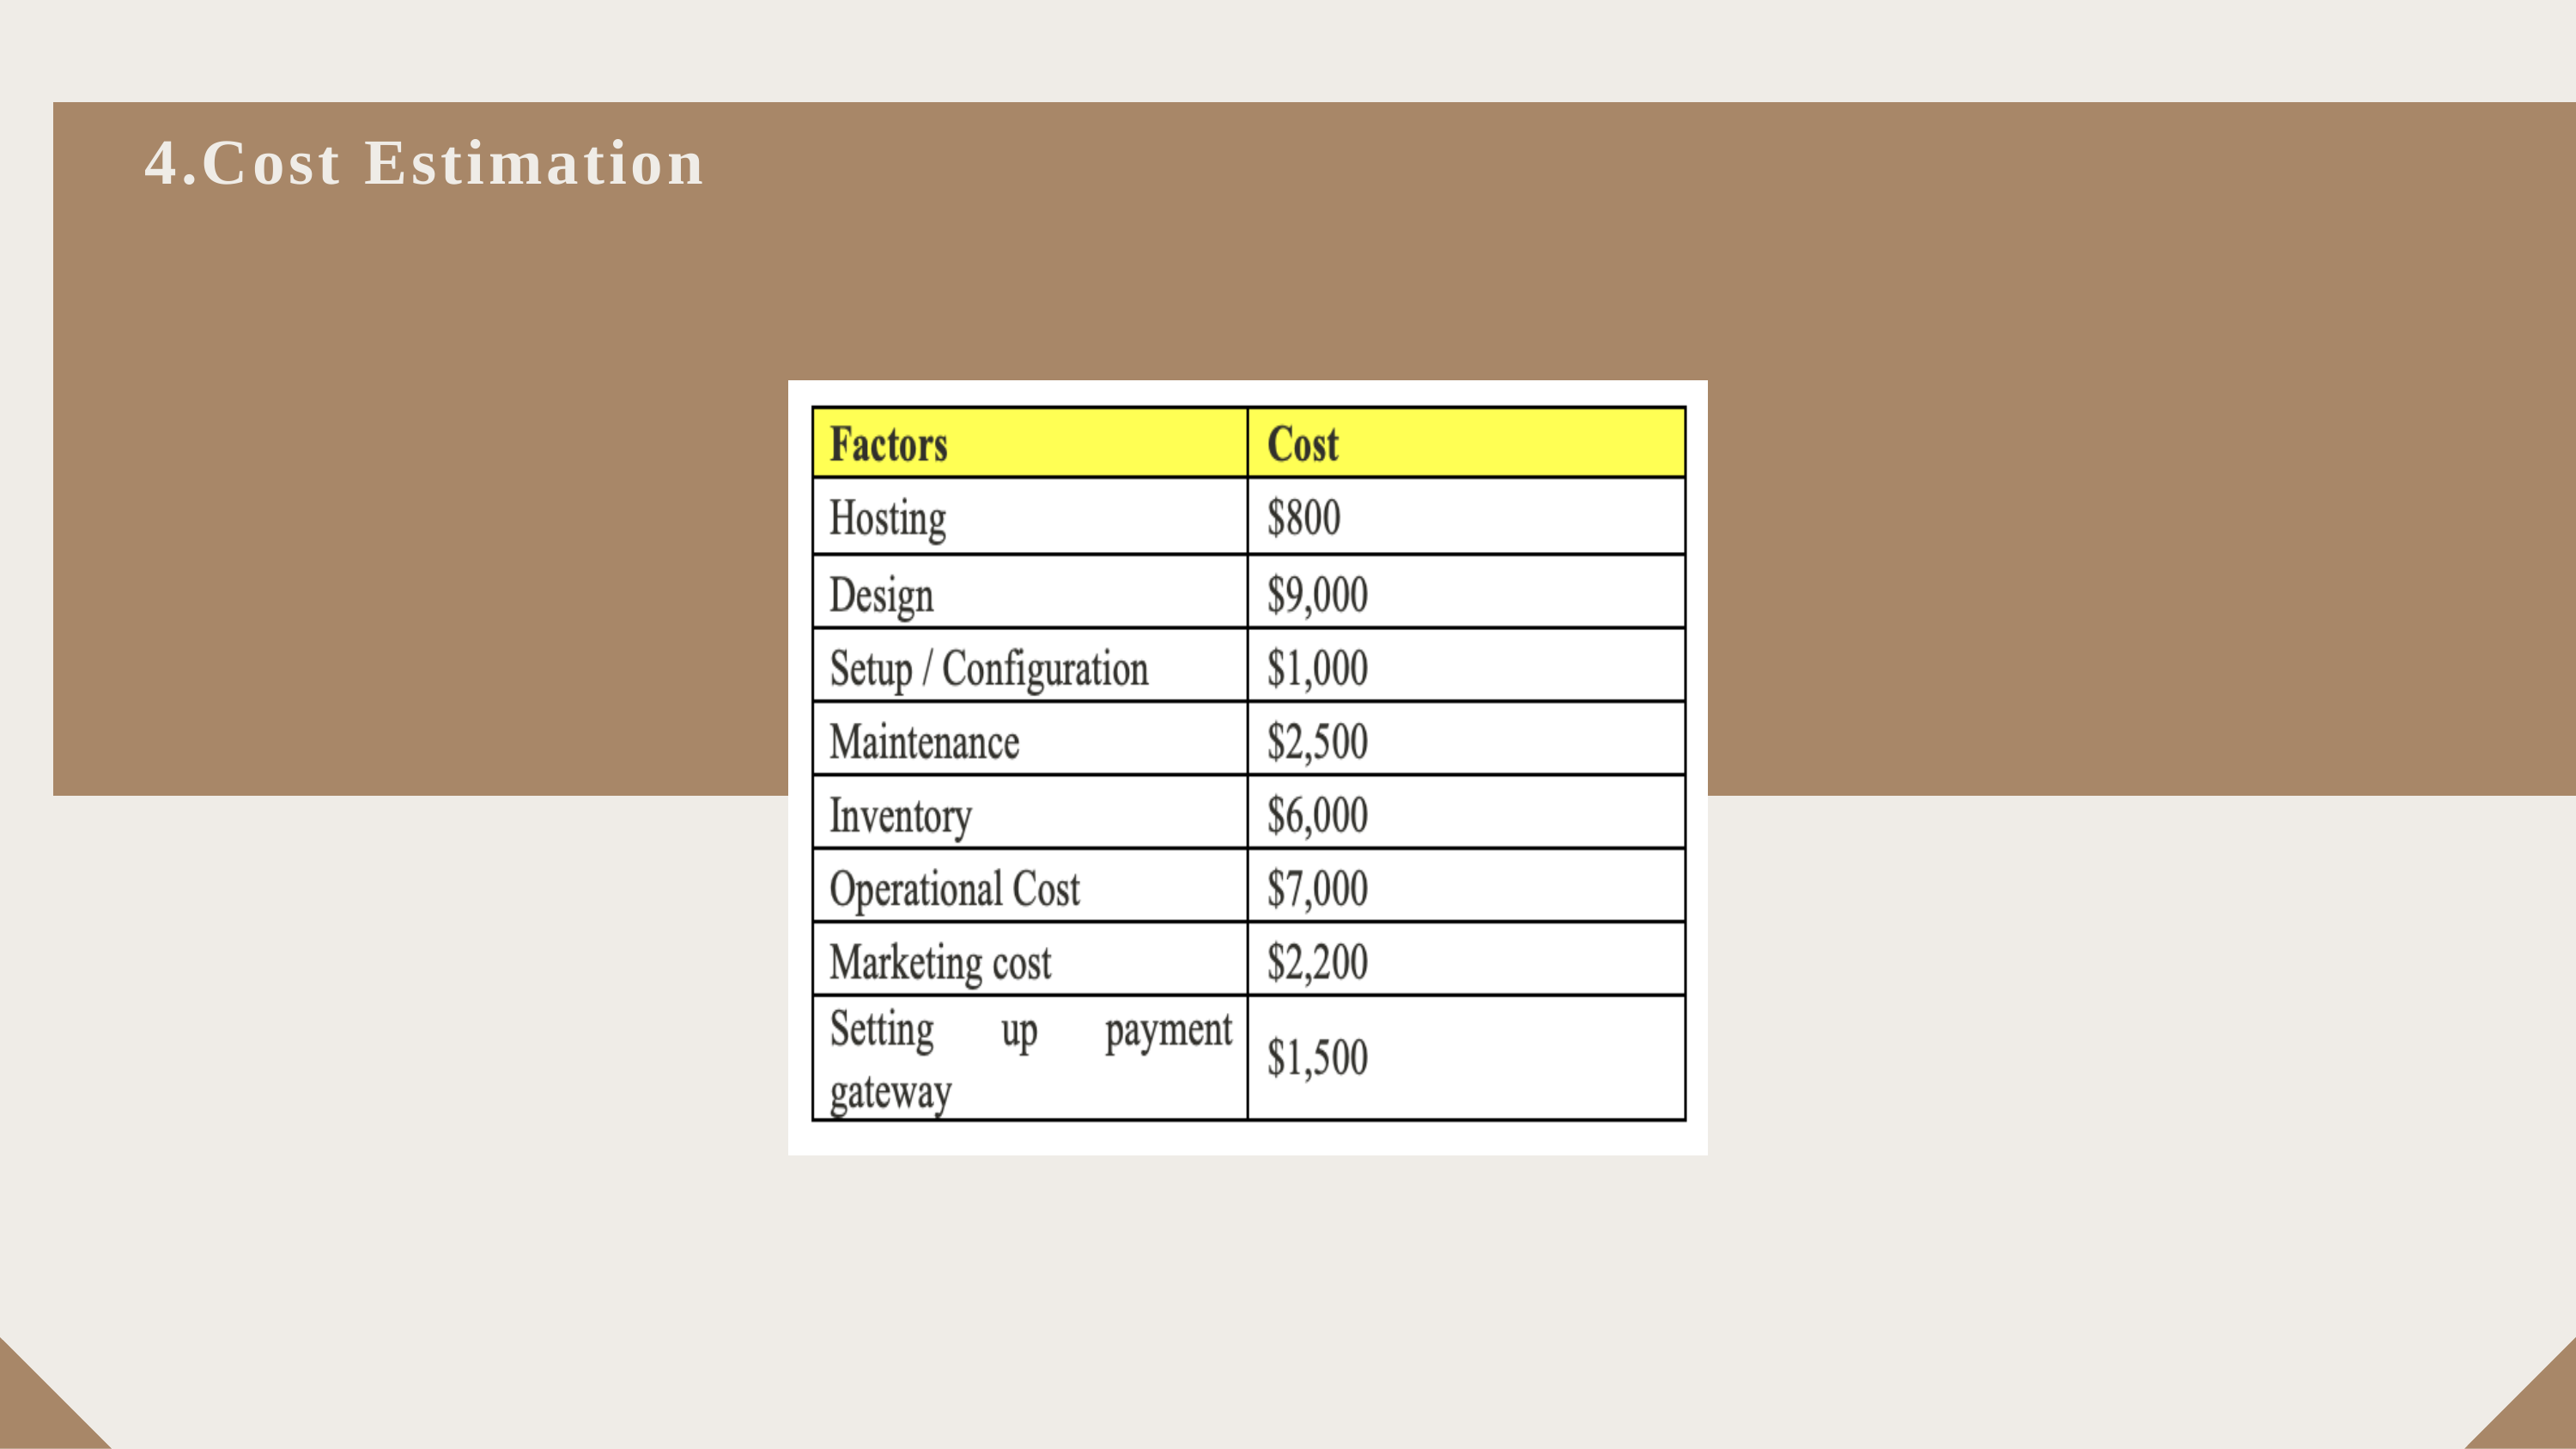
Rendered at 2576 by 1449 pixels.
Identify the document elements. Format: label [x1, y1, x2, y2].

text_box [53, 101, 2576, 797]
picture [787, 380, 1708, 1156]
text_box [0, 1337, 112, 1449]
text_box [2464, 1337, 2576, 1449]
